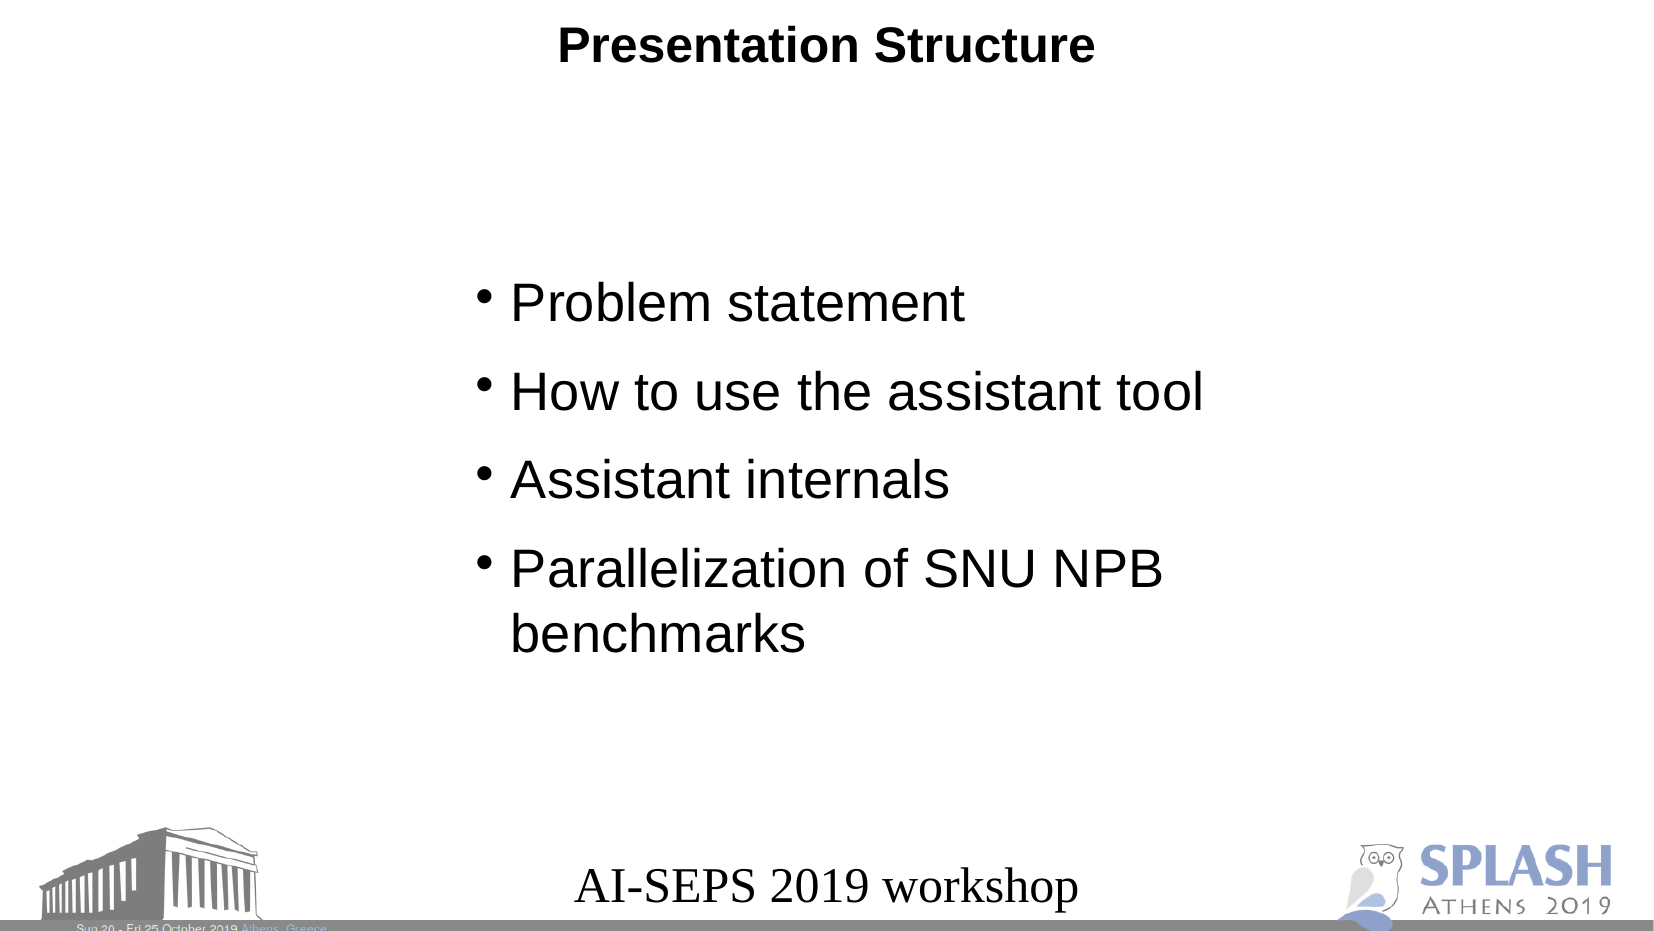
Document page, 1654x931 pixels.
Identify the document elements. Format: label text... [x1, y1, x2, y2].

text_box Problem statement How to use the assistant tool Assistant internals Parallelization of SNU NPB benchmarks [460, 259, 1288, 671]
picture [0, 824, 1654, 931]
text_box Presentation Structure [0, 5, 1654, 80]
